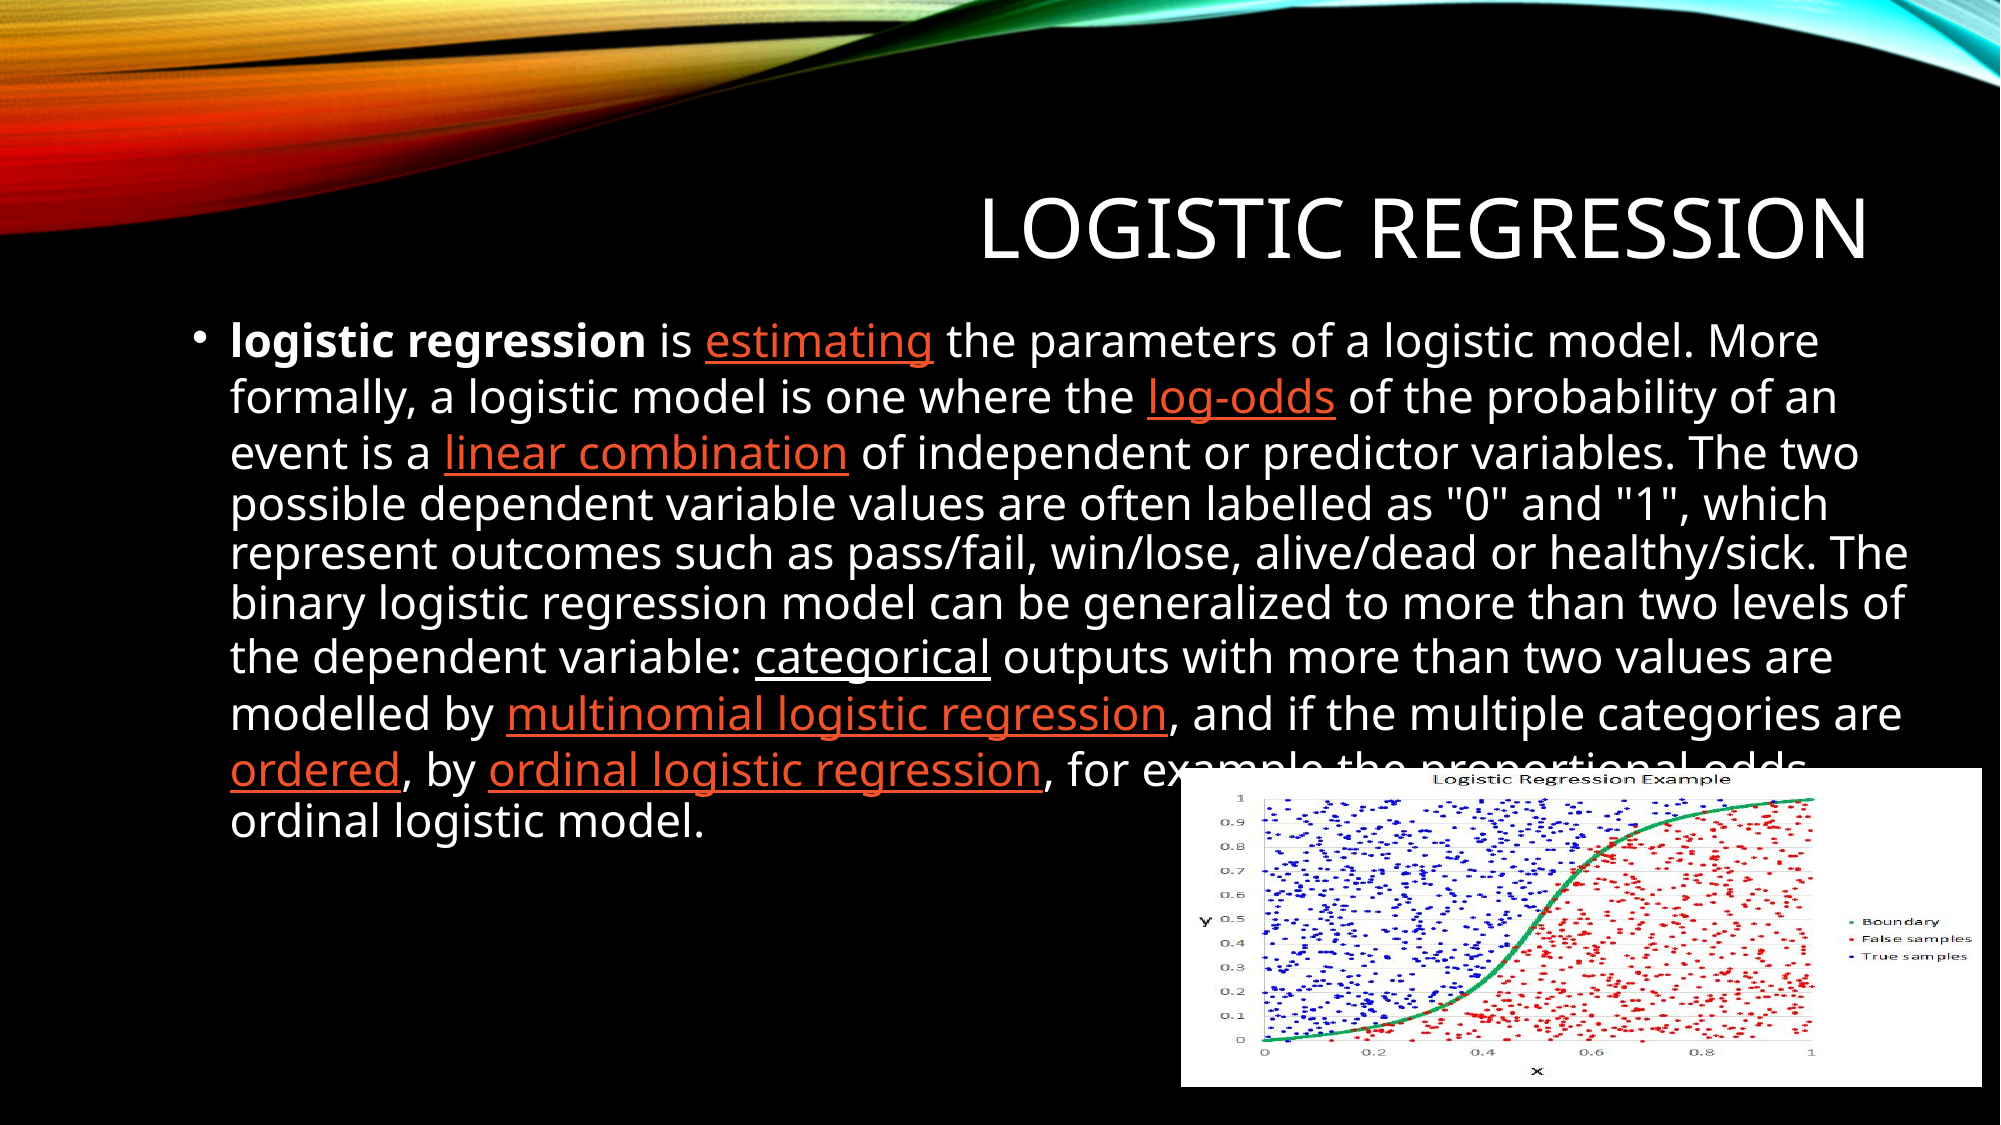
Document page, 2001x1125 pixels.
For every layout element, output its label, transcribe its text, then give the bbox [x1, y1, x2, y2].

list logistic regression is estimating the parameters of a logistic model. More formally, a logistic model is one where the log-odds of the probability of an event is a linear combination of independent or predictor variables. The two possible dependent variable values are often labelled as "0" and "1", which represent outcomes such as pass/fail, win/lose, alive/dead or healthy/sick. The binary logistic regression model can be generalized to more than two levels of the dependent variable: categorical outputs with more than two values are modelled by multinomial logistic regression, and if the multiple categories are ordered, by ordinal logistic regression, for example the proportional odds ordinal logistic model. [177, 304, 1953, 965]
picture [1180, 768, 1982, 1087]
picture [0, 0, 2000, 237]
title logistic regression [474, 125, 1888, 304]
